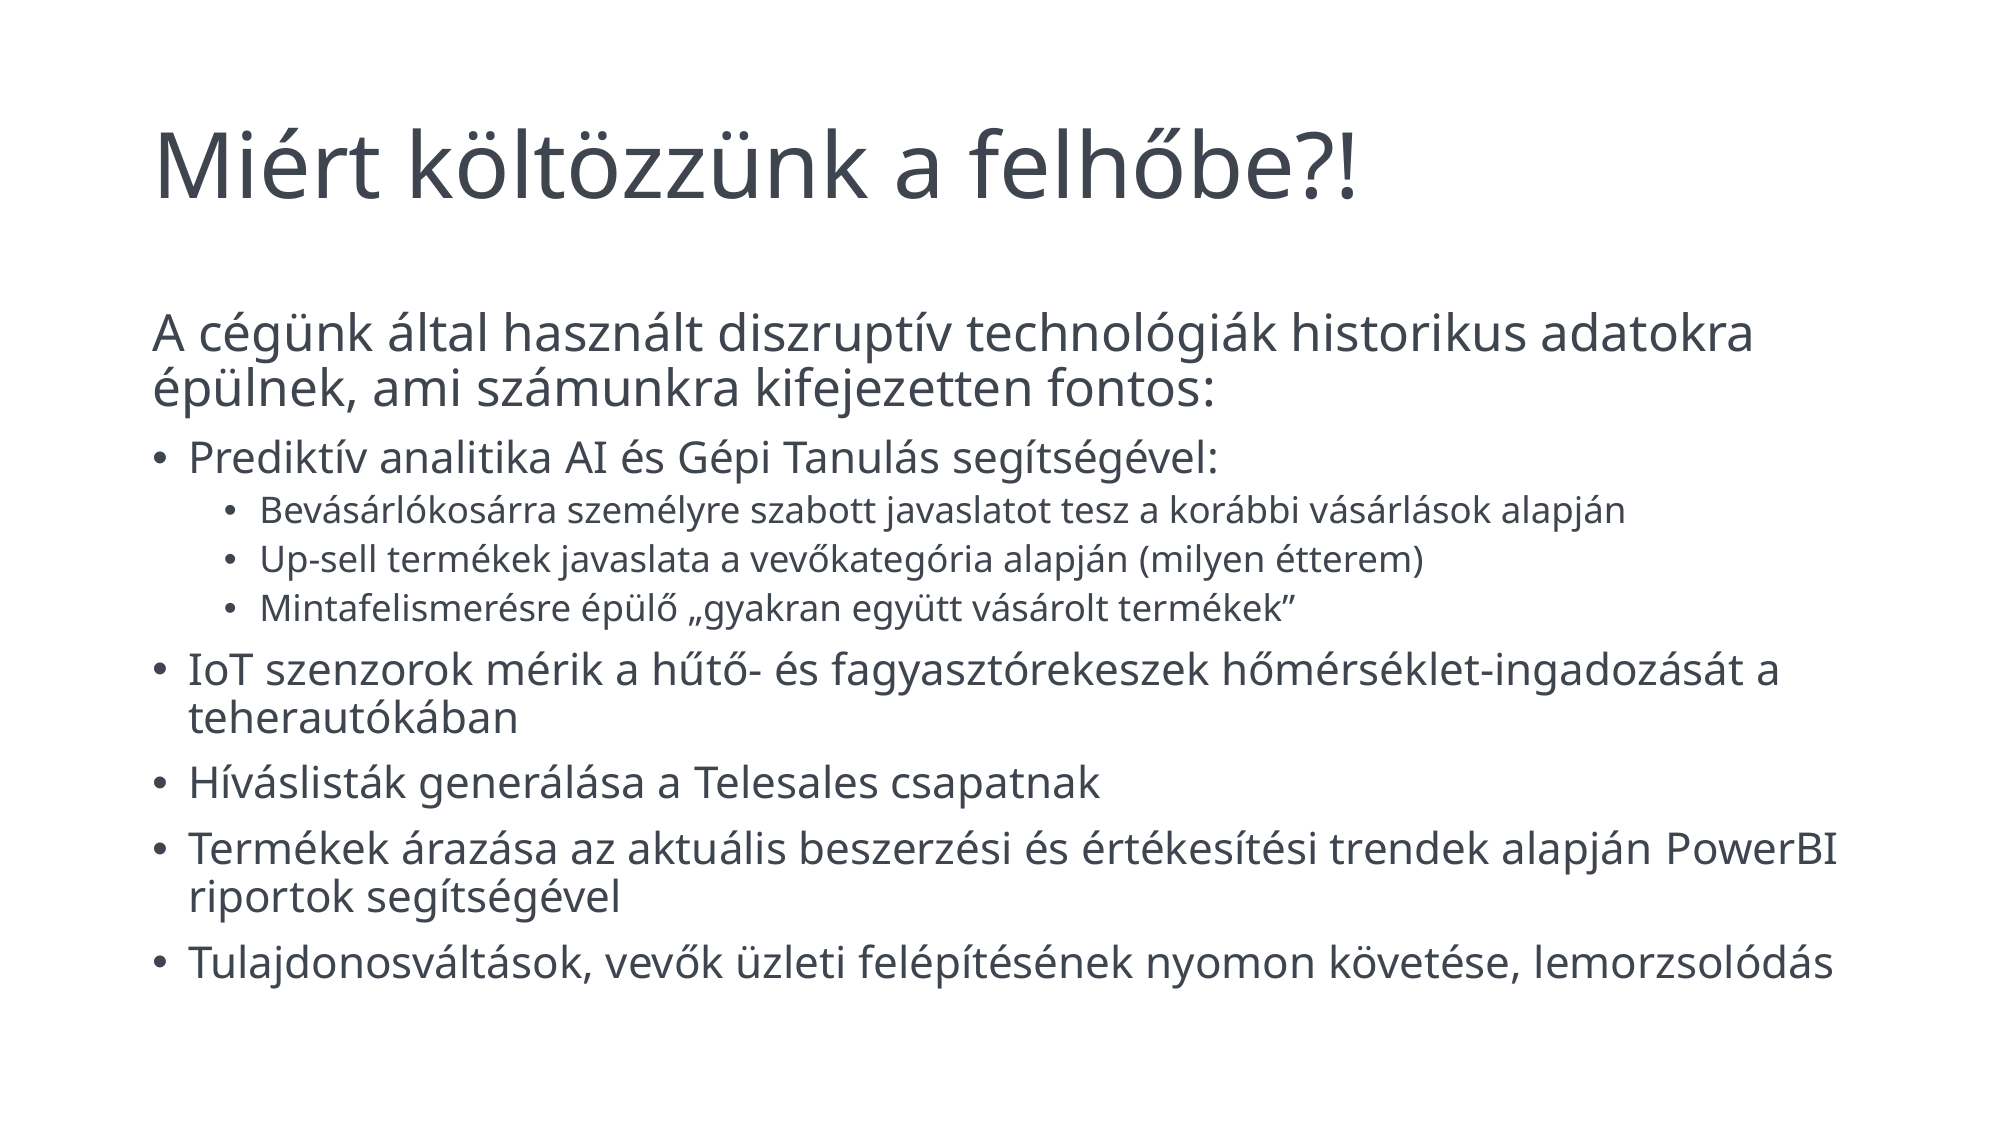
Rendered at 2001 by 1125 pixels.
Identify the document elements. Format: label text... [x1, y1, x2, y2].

list A cégünk által használt diszruptív technológiák historikus adatokra épülnek, ami számunkra kifejezetten fontos: Prediktív analitika AI és Gépi Tanulás segítségével: Bevásárlókosárra személyre szabott javaslatot tesz a korábbi vásárlások alapján Up-sell termékek javaslata a vevőkategória alapján (milyen étterem) Mintafelismerésre épülő „gyakran együtt vásárolt termékek” IoT szenzorok mérik a hűtő- és fagyasztórekeszek hőmérséklet-ingadozását a teherautókában Híváslisták generálása a Telesales csapatnak Termékek árazása az aktuális beszerzési és értékesítési trendek alapján PowerBI riportok segítségével Tulajdonosváltások, vevők üzleti felépítésének nyomon követése, lemorzsolódás [137, 299, 1863, 1014]
title Miért költözzünk a felhőbe?! [137, 59, 1863, 278]
